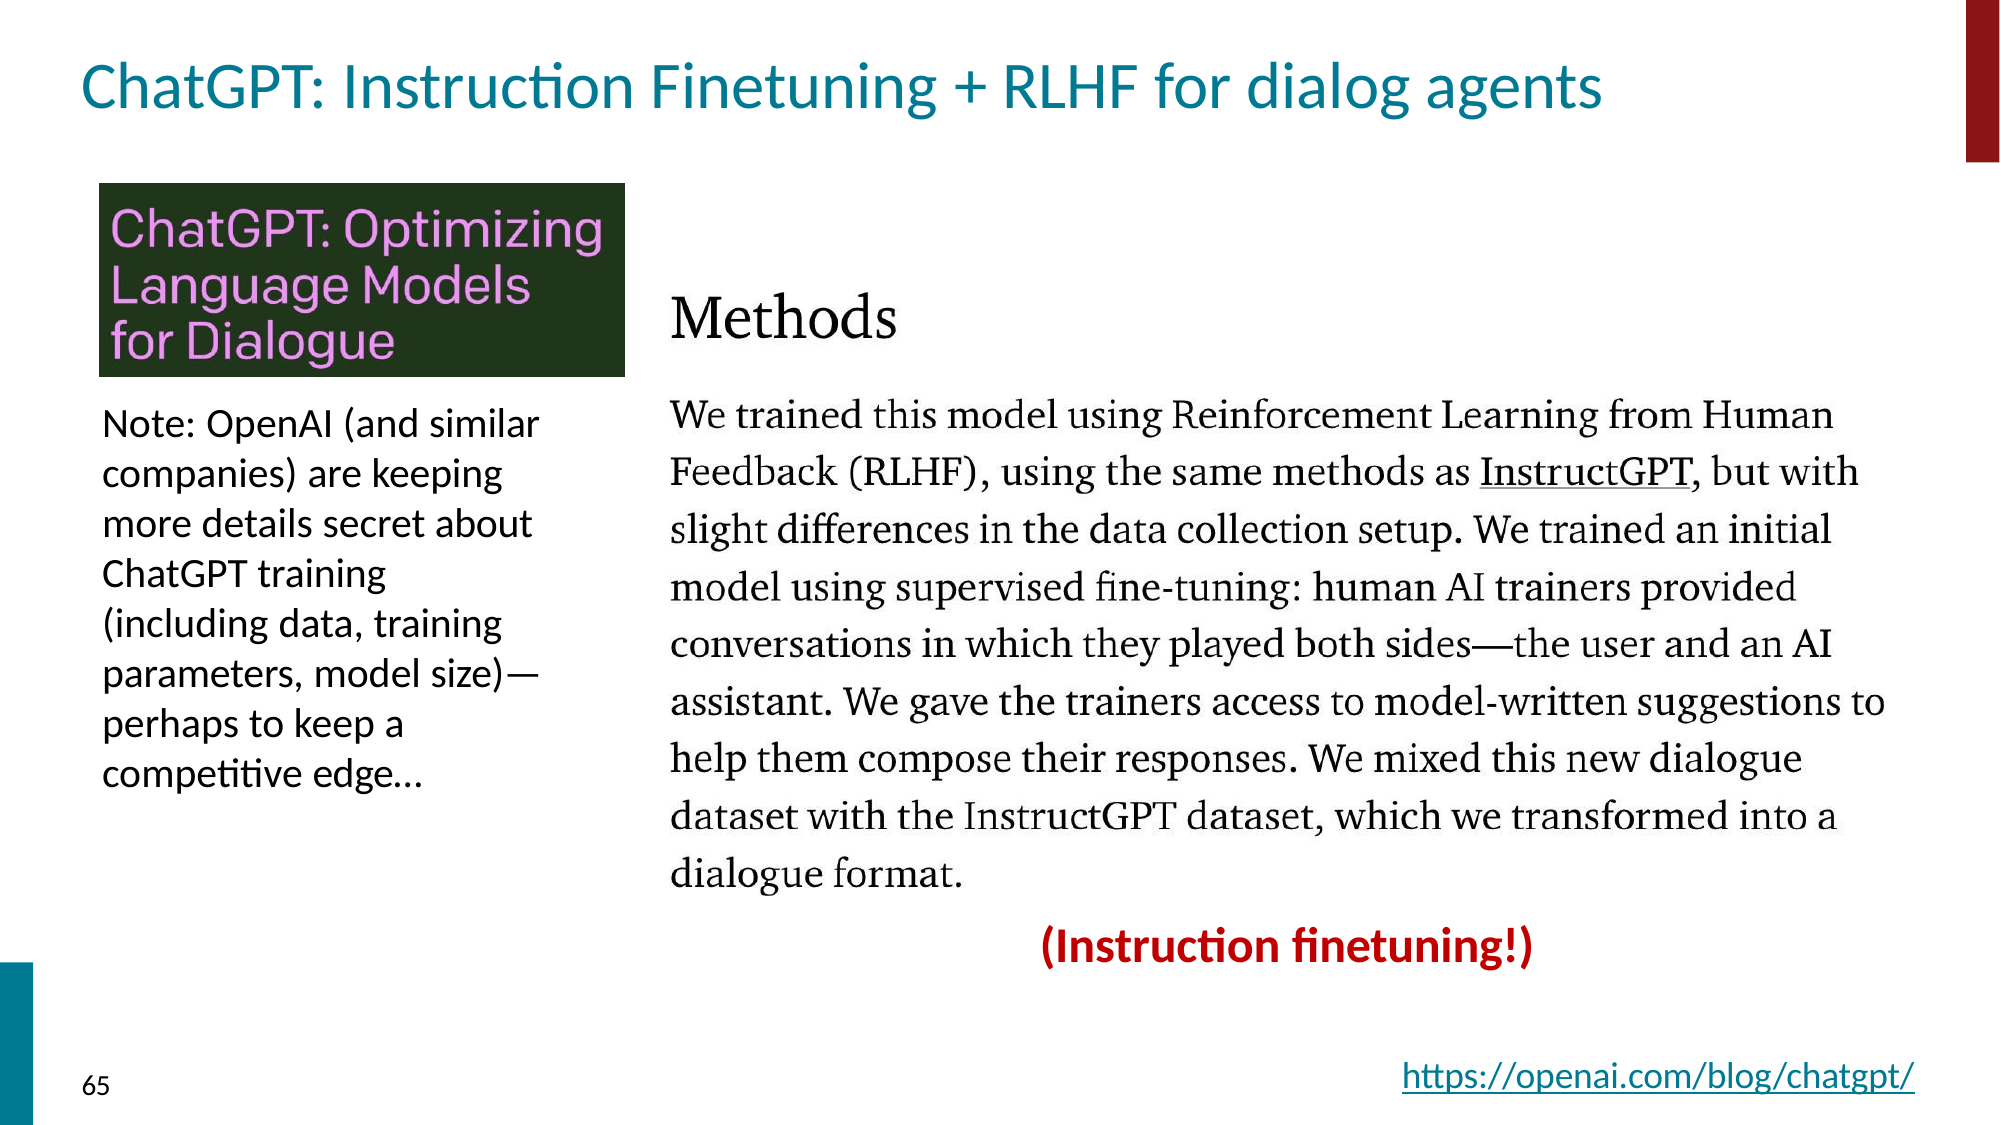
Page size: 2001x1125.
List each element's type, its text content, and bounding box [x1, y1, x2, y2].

picture [99, 182, 625, 378]
picture [669, 292, 1884, 896]
title ChatGPT: Instruction Finetuning + RLHF for dialog agents [78, 39, 1922, 230]
text_box Note: OpenAI (and similar companies) are keeping more details secret about ChatGPT training (including data, training parameters, model size)— perhaps to keep a competitive edge… [100, 393, 548, 796]
text_box (Instruction finetuning!) [1037, 910, 1537, 973]
slide_number 65 [75, 1071, 119, 1125]
text_box https://openai.com/blog/chatgpt/ [1399, 1058, 1921, 1097]
